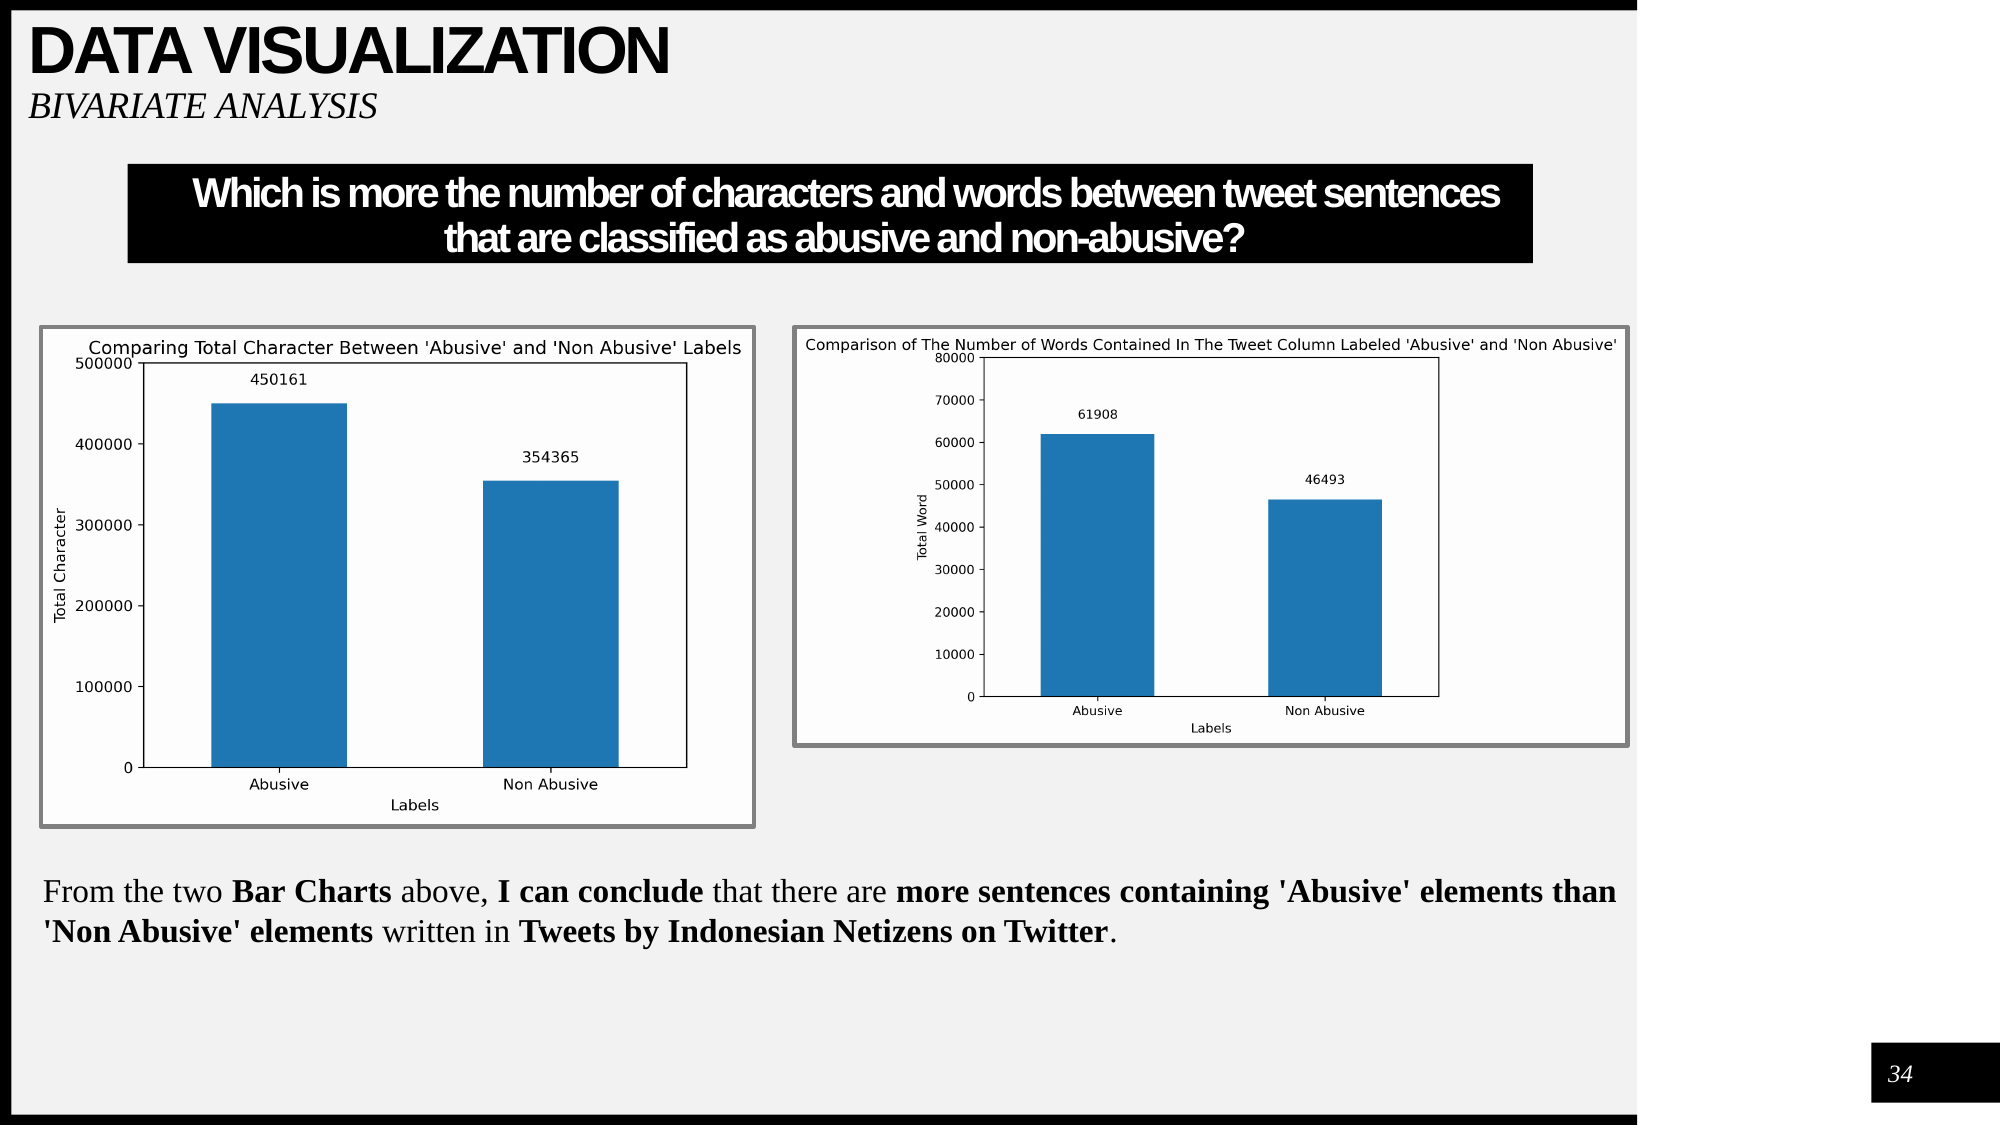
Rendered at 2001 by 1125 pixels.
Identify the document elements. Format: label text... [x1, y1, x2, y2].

text_box Which is more the number of characters and words between tweet sentences that are classified as abusive and non-abusive? [127, 163, 1533, 264]
slide_number 34 [1877, 1050, 1924, 1096]
text_box From the two Bar Charts above, I can conclude that there are more sentences containing 'Abusive' elements than 'Non Abusive' elements written in Tweets by Indonesian Netizens on Twitter. [28, 822, 1633, 957]
picture [43, 329, 752, 825]
list BIVARIATE ANALYSIS [28, 86, 1538, 146]
title DATA VISUALIZATION [28, 16, 1538, 86]
picture [796, 329, 1626, 744]
